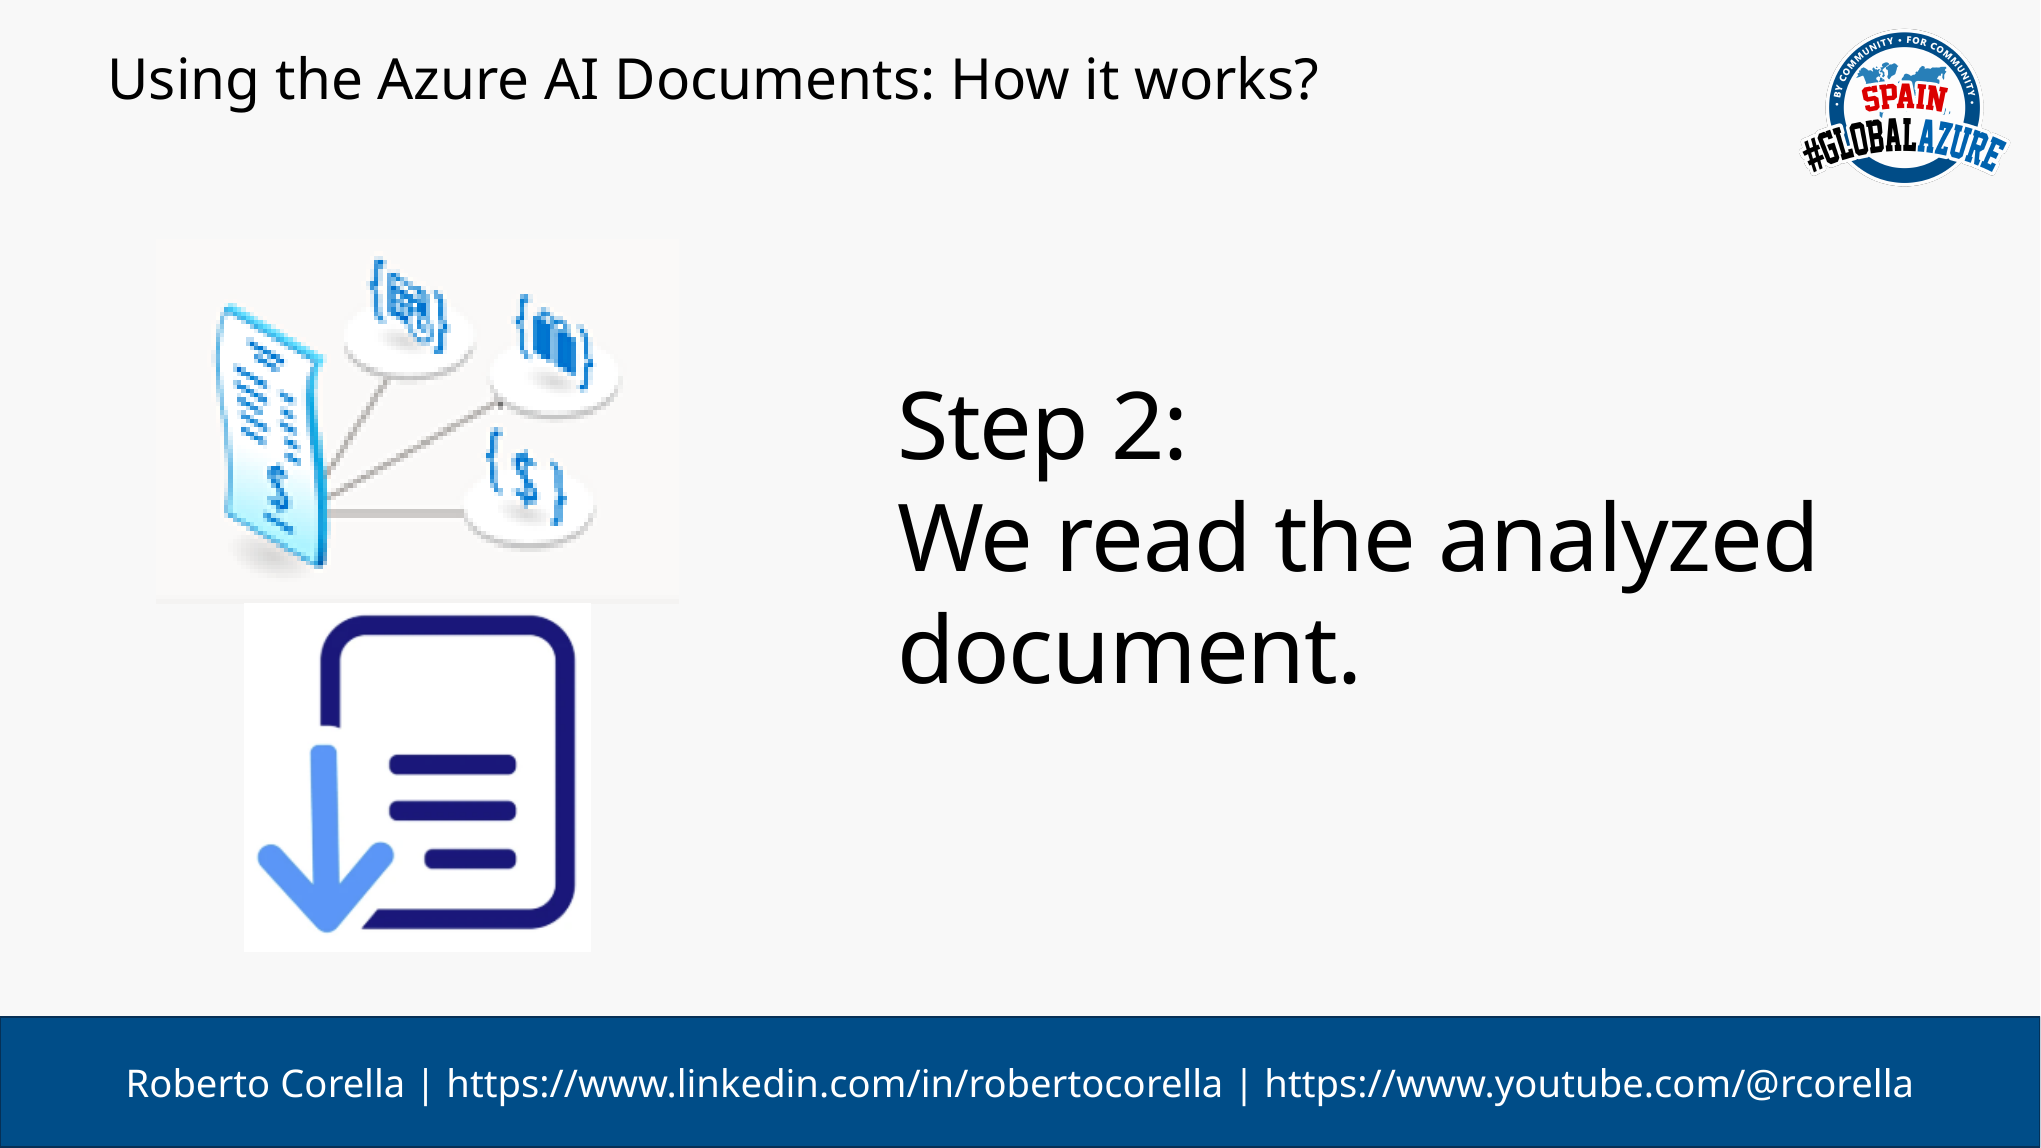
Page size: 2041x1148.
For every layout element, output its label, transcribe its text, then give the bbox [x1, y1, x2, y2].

picture [1796, 25, 2013, 192]
text_box Step 2: We read the analyzed document. [897, 365, 1822, 703]
text_box Using the Azure AI Documents: How it works? [107, 51, 1330, 112]
picture [155, 239, 679, 952]
